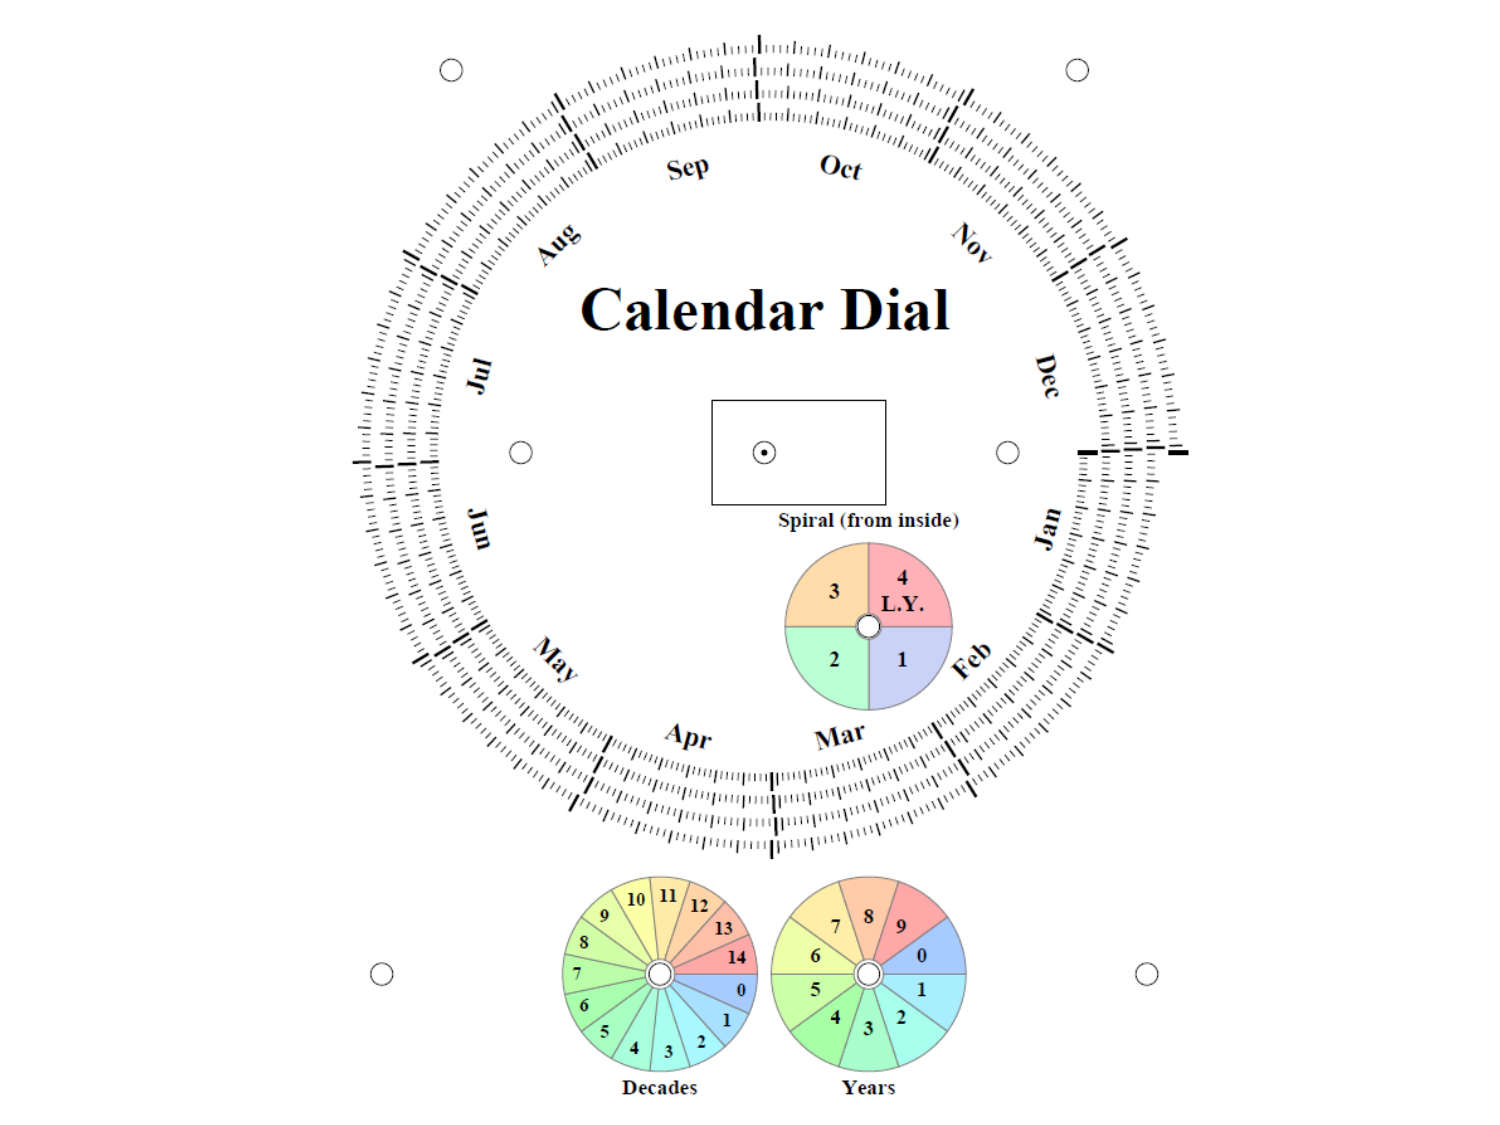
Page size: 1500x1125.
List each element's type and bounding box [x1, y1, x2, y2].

text_box [123, 853, 1435, 1125]
picture [324, 30, 1215, 1102]
